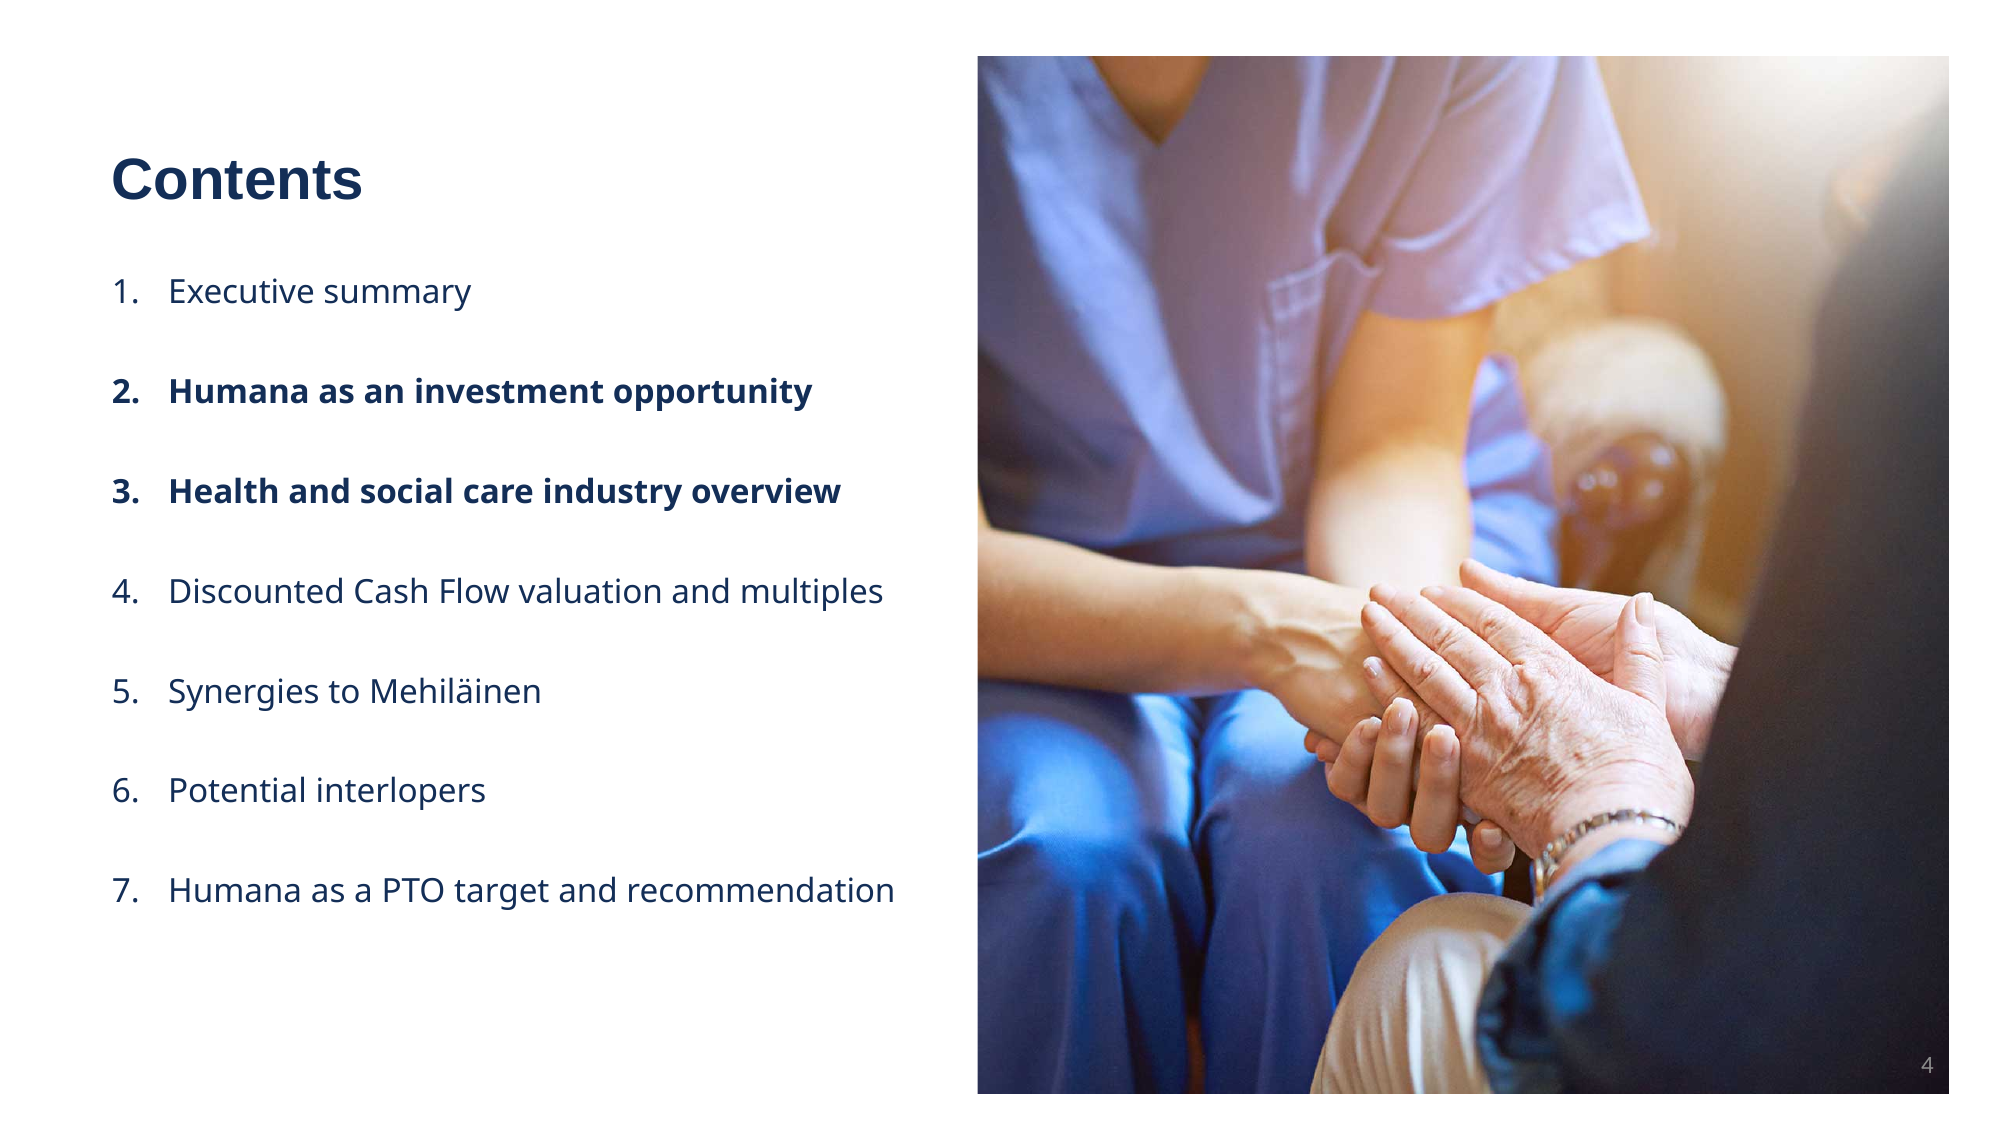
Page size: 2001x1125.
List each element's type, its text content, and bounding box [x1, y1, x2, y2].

picture [977, 56, 1949, 1094]
text_box Contents [96, 124, 977, 220]
text_box Executive summary Humana as an investment opportunity Health and social care industry overview Discounted Cash Flow valuation and multiples Synergies to Mehiläinen Potential interlopers Humana as a PTO target and recommendation [96, 262, 917, 1095]
